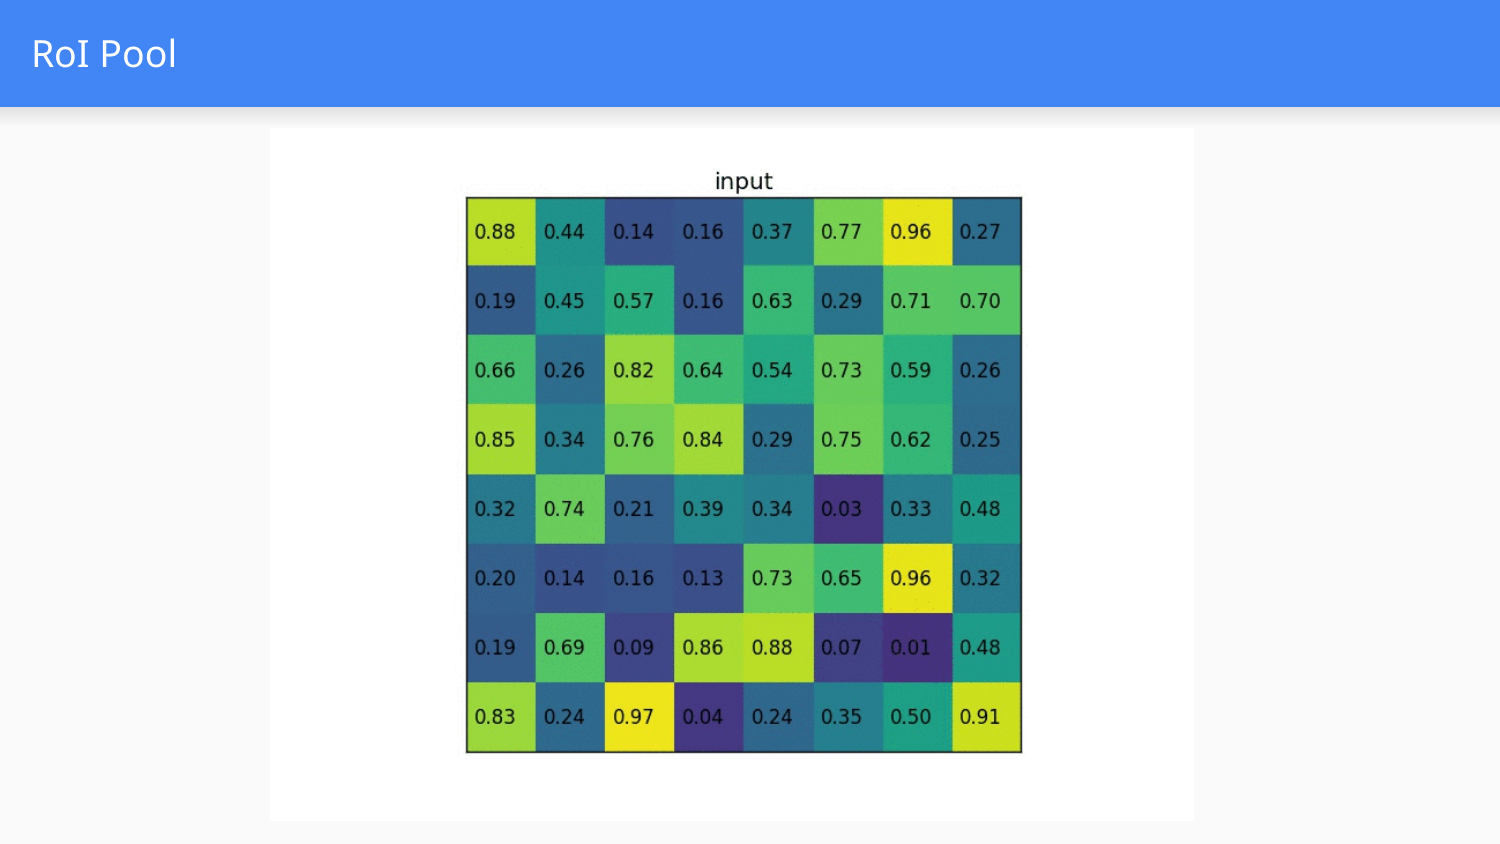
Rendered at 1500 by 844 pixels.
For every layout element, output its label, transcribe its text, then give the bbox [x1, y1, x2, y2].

picture [269, 127, 1194, 821]
title RoI Pool [16, 2, 1464, 102]
